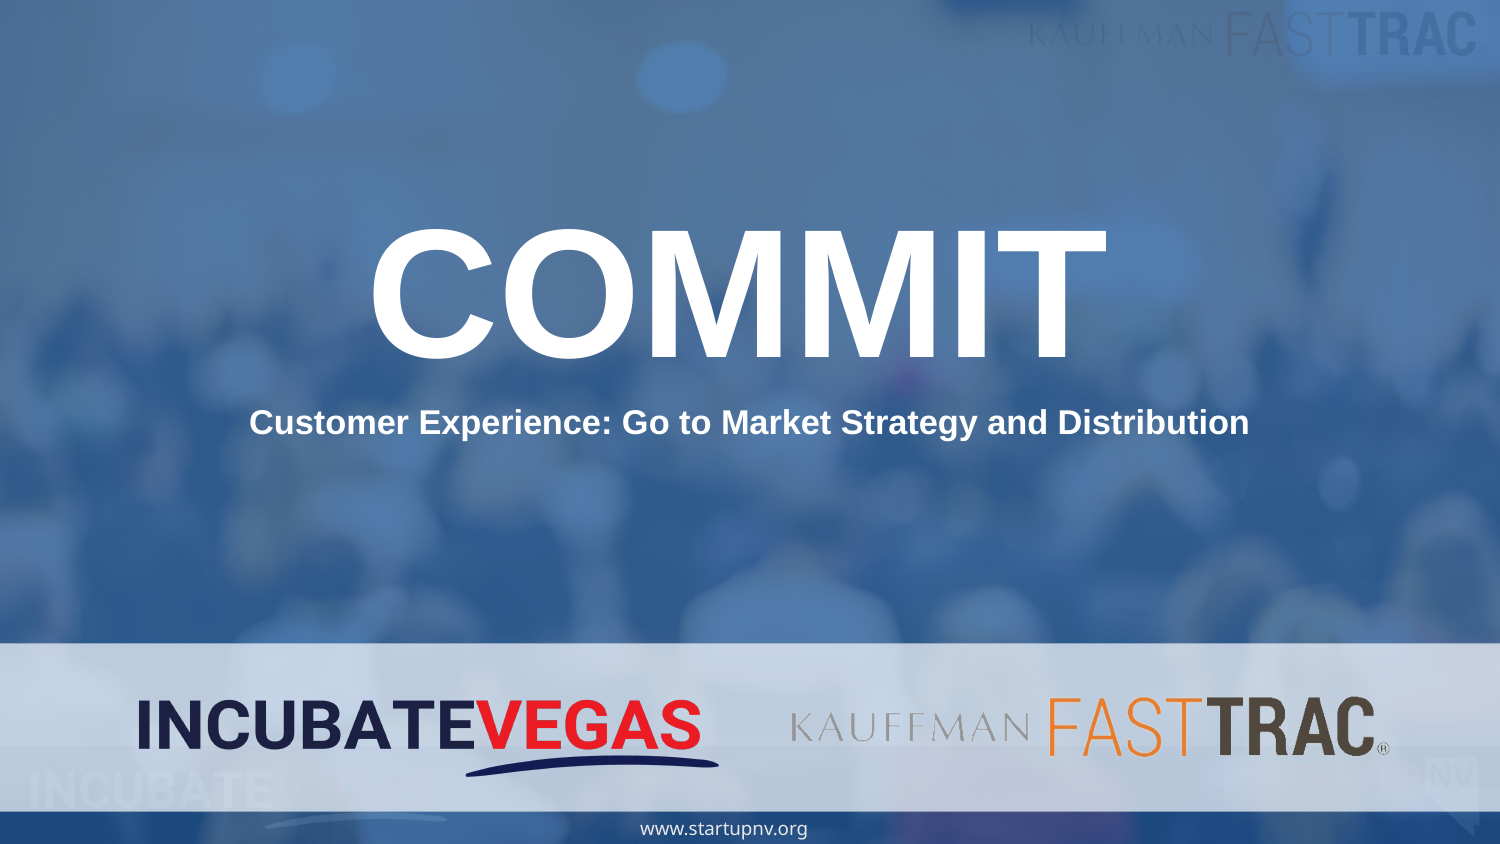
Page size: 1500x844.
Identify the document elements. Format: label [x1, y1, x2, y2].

text_box [0, 0, 1500, 844]
